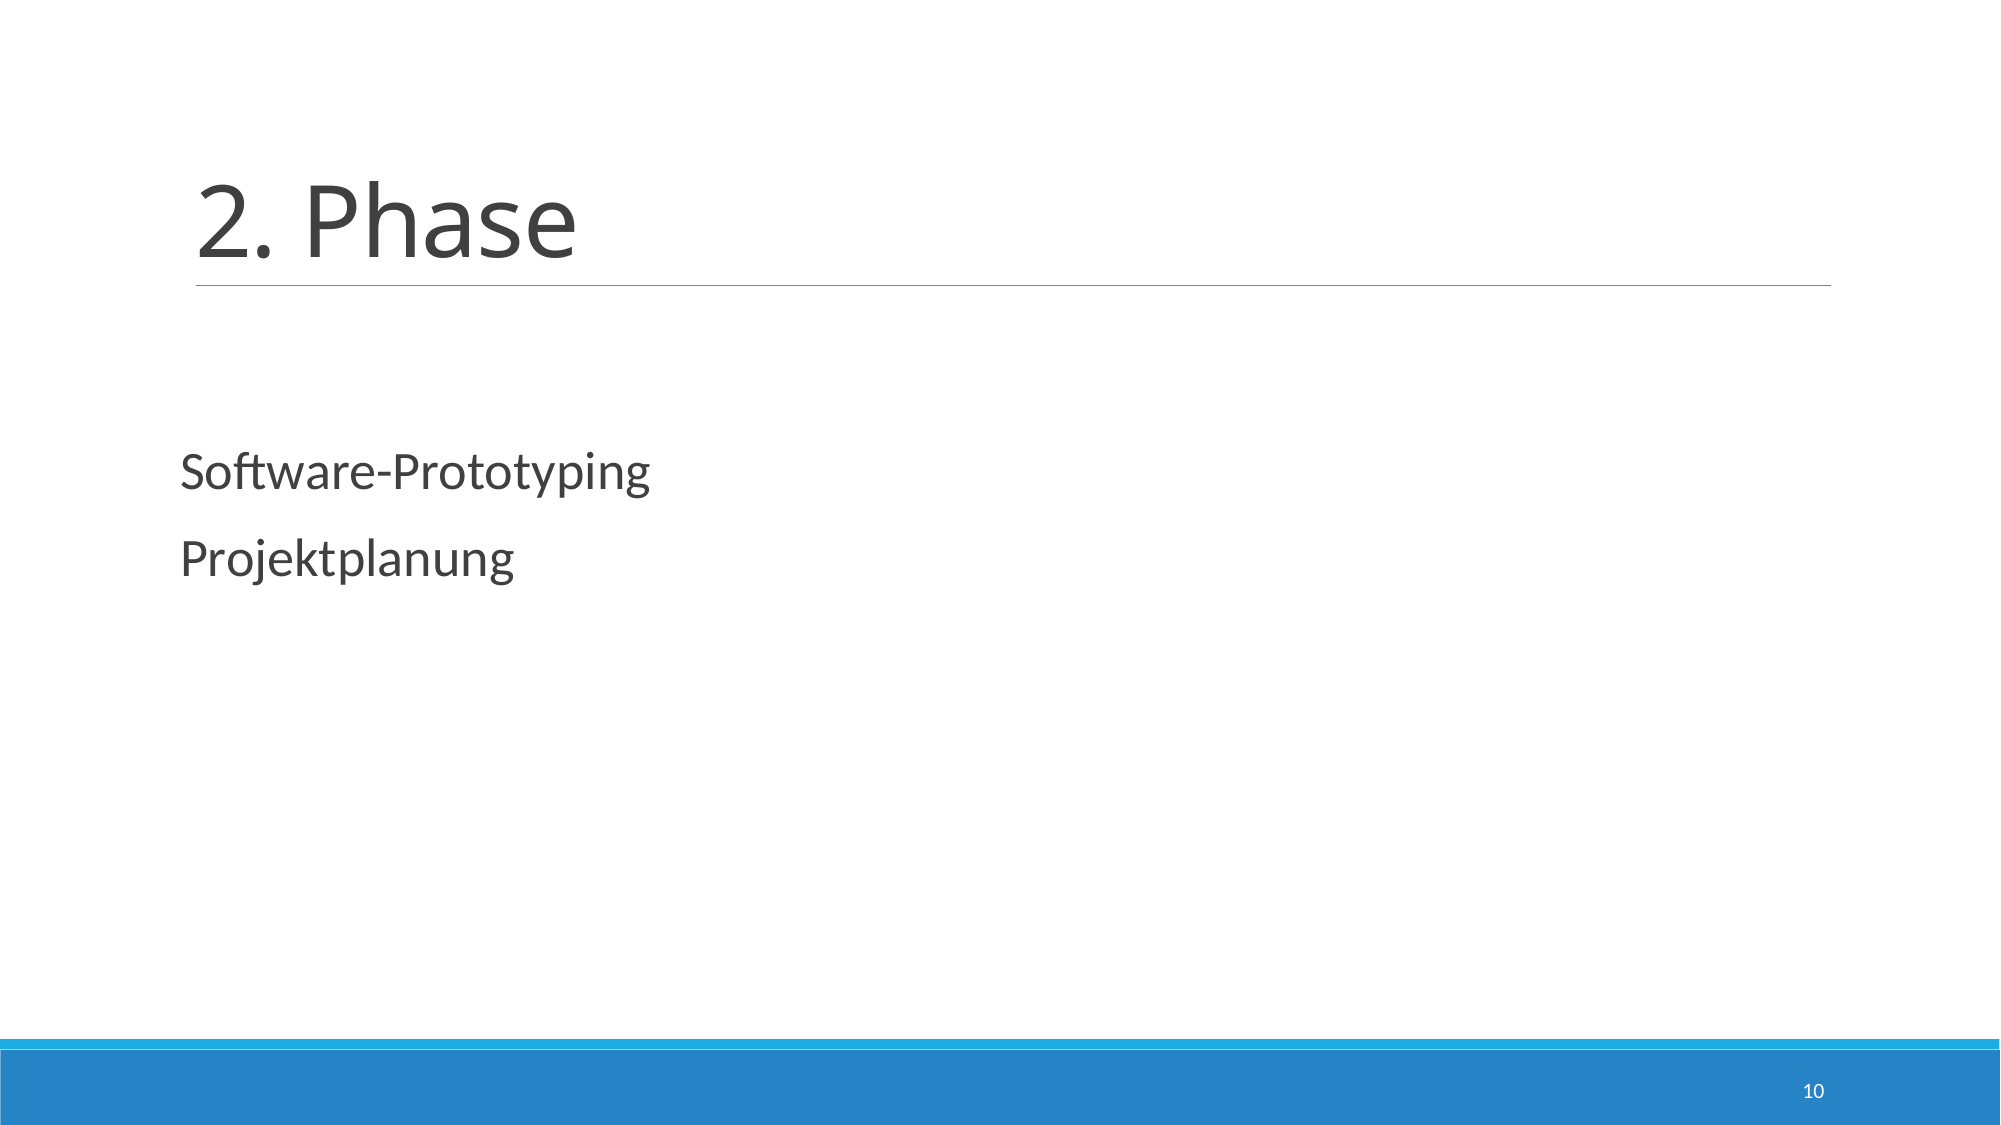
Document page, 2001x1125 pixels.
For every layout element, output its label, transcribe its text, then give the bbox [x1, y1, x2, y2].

title 2. Phase [180, 47, 1830, 285]
list Software-Prototyping Projektplanung [180, 434, 1830, 718]
slide_number 10 [1624, 1059, 1840, 1120]
